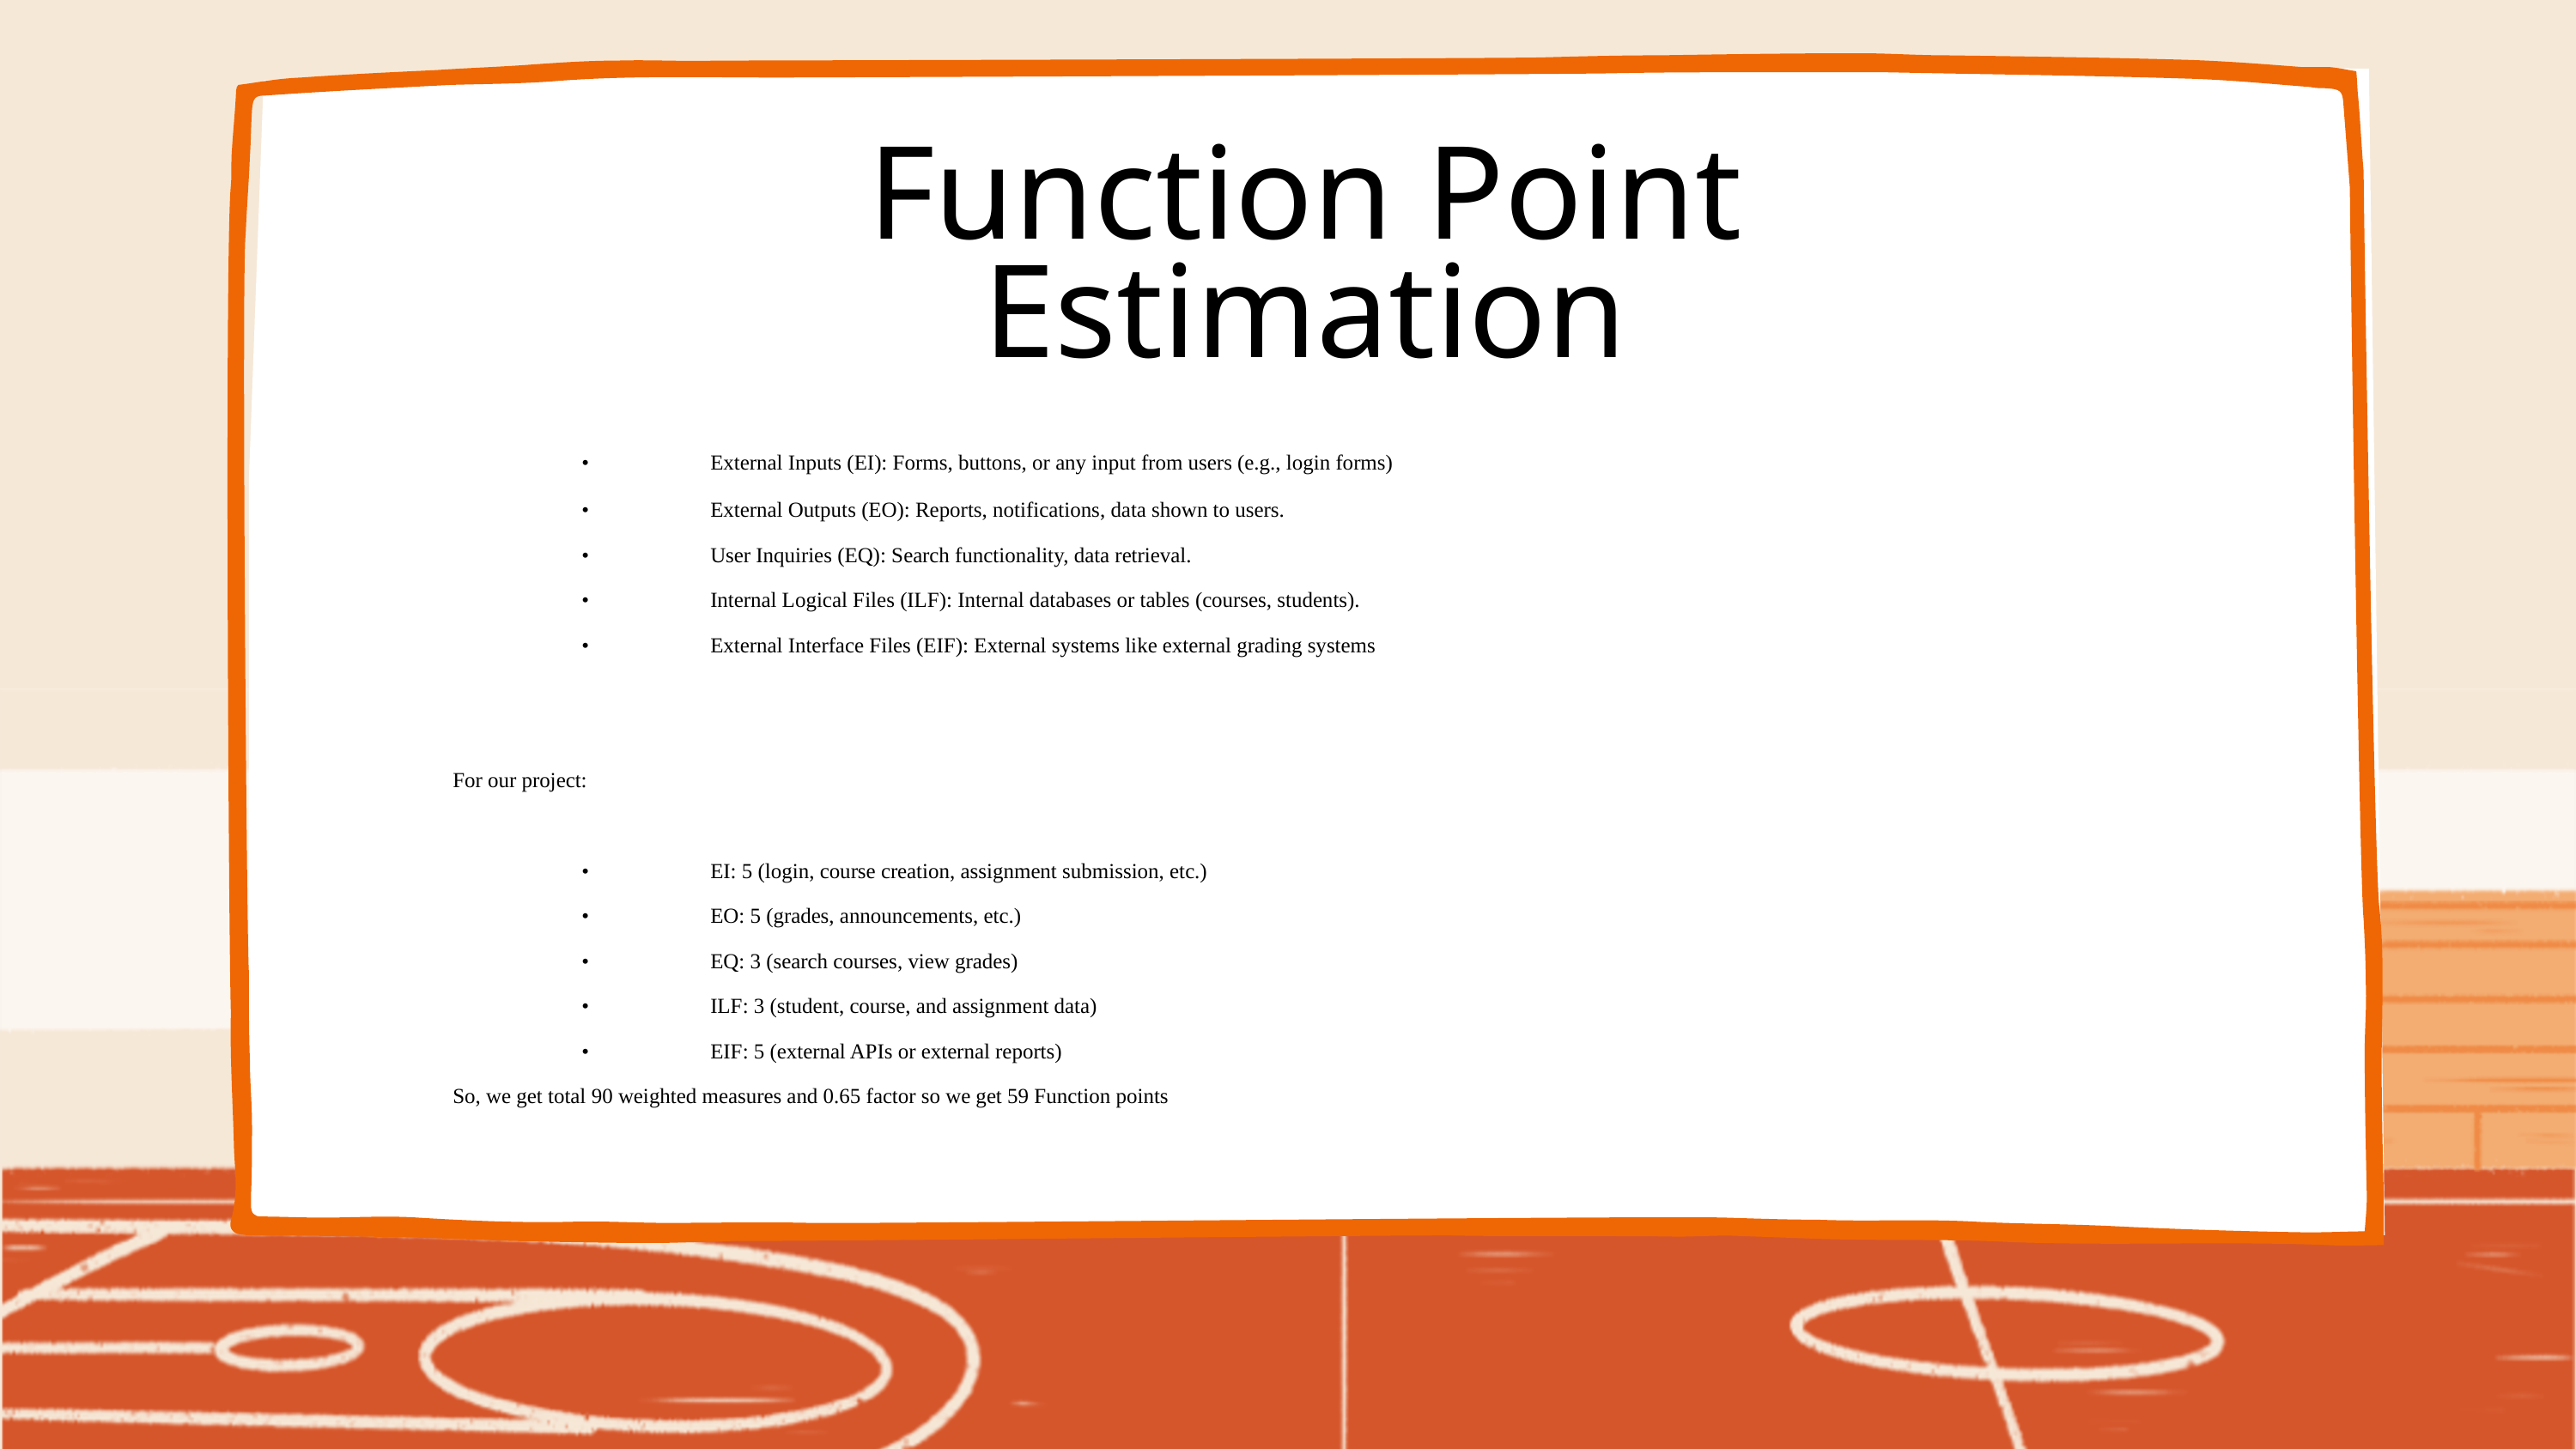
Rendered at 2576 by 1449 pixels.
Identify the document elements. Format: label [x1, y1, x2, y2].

text_box [0, 688, 2576, 1449]
text_box [224, 52, 2385, 1246]
